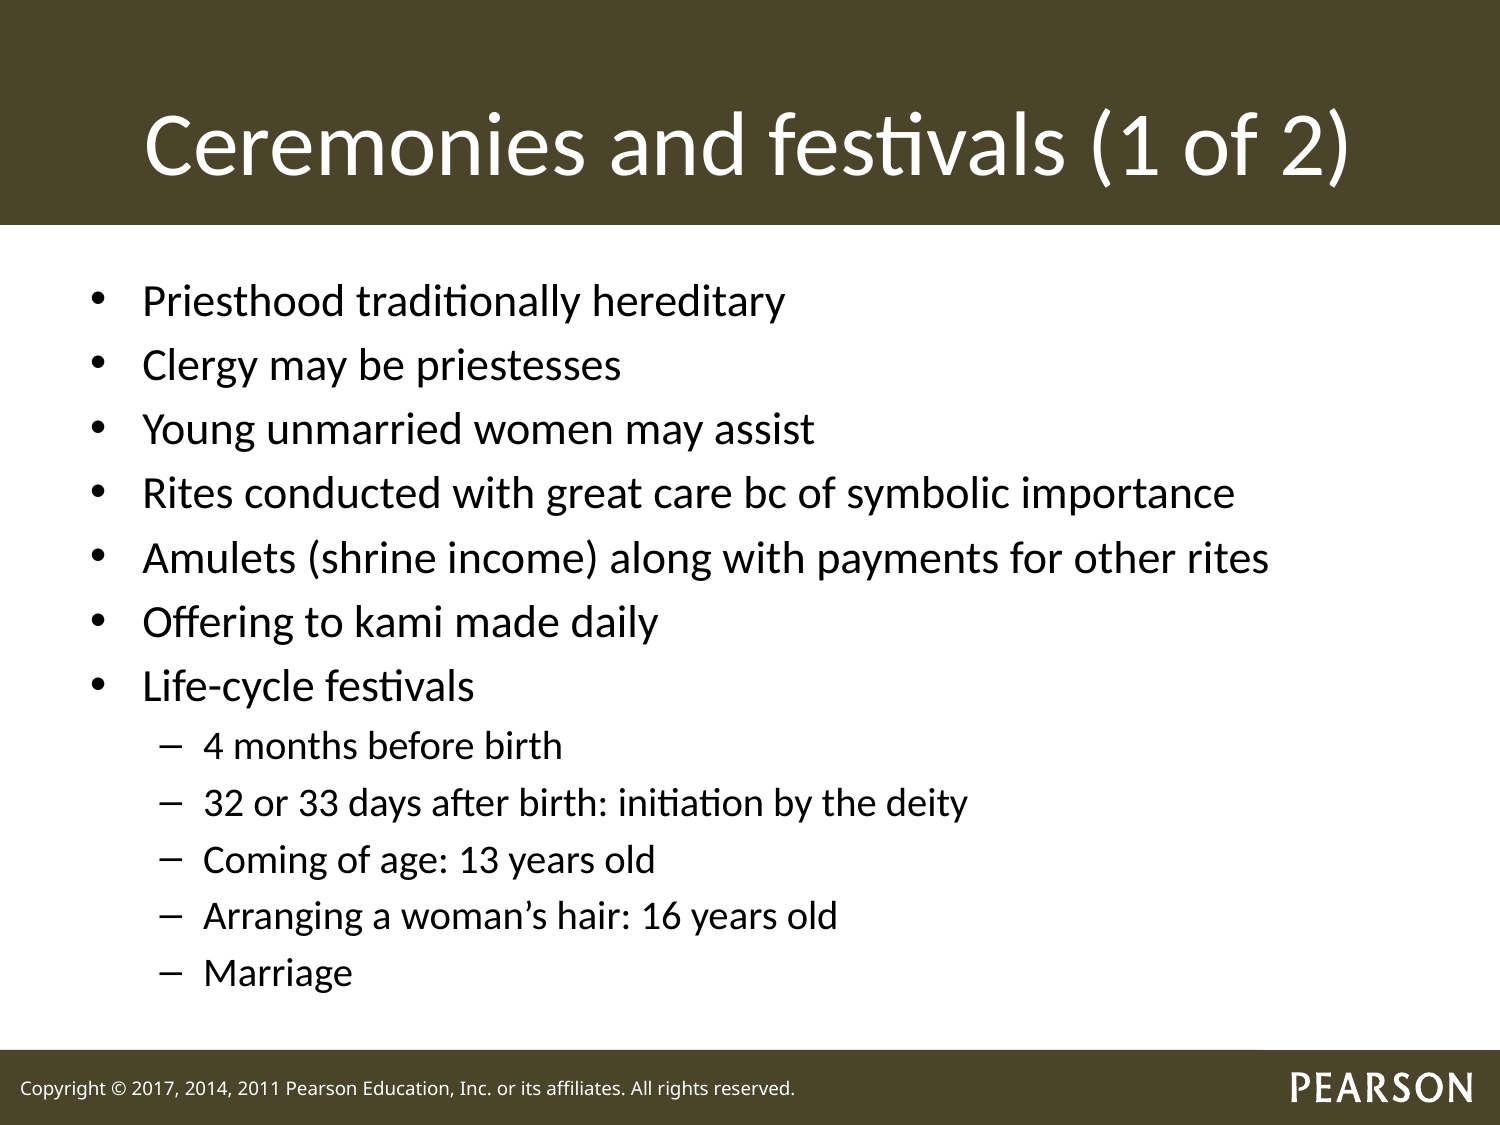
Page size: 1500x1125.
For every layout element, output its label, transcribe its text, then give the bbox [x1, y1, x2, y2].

list Priesthood traditionally hereditary Clergy may be priestesses Young unmarried women may assist Rites conducted with great care bc of symbolic importance Amulets (shrine income) along with payments for other rites Offering to kami made daily Life-cycle festivals 4 months before birth 32 or 33 days after birth: initiation by the deity Coming of age: 13 years old Arranging a woman’s hair: 16 years old Marriage [75, 262, 1425, 1005]
title Ceremonies and festivals (1 of 2) [75, 45, 1425, 233]
